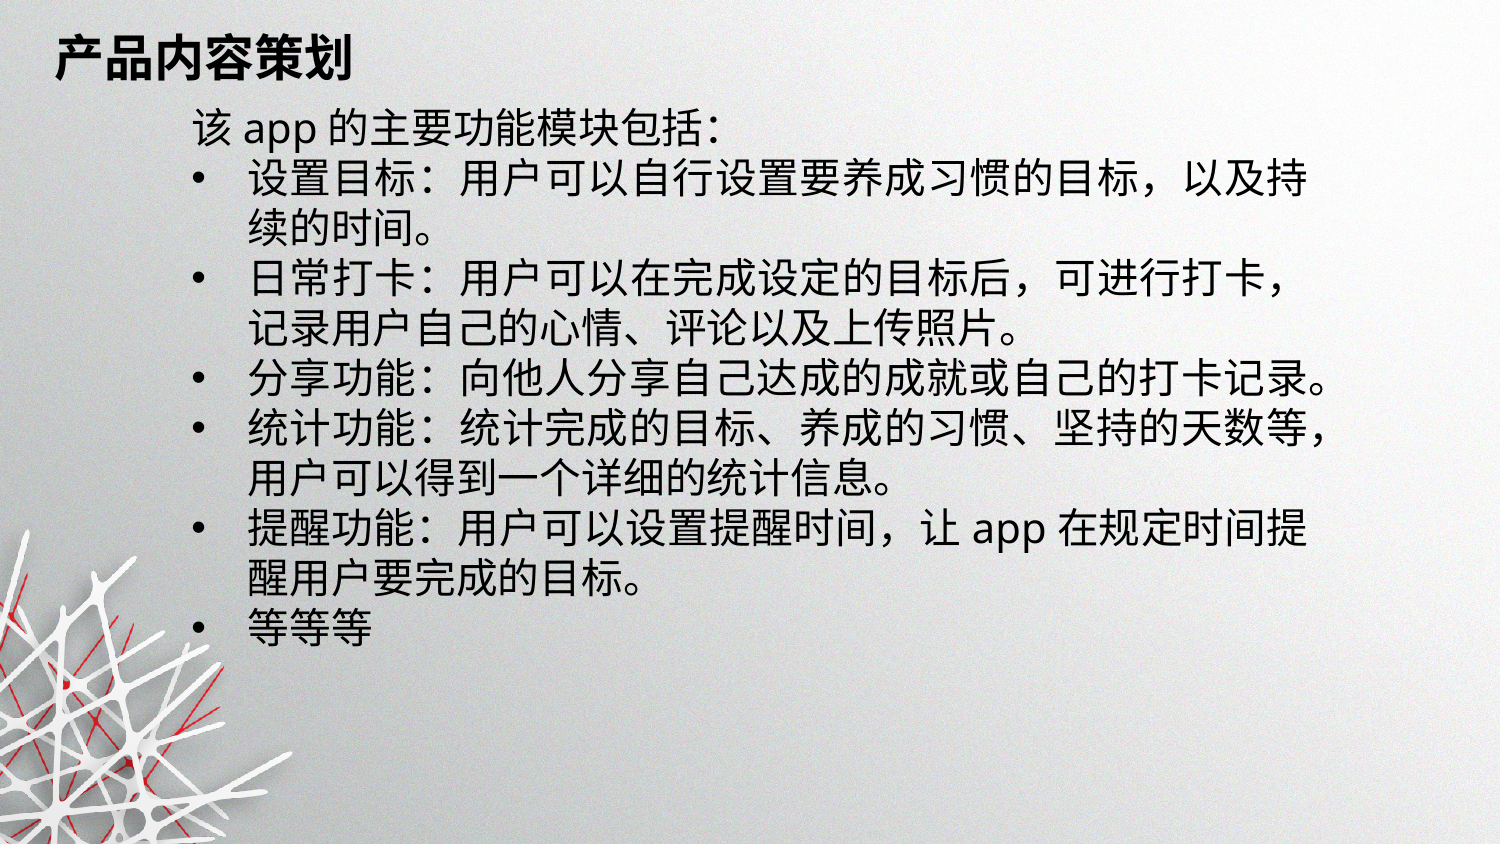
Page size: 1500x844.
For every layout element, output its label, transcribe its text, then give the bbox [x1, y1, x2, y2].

text_box 产品内容策划 [39, 18, 370, 94]
text_box 该app的主要功能模块包括： 设置目标：用户可以自行设置要养成习惯的目标，以及持续的时间。 日常打卡：用户可以在完成设定的目标后，可进行打卡，记录用户自己的心情、评论以及上传照片。 分享功能：向他人分享自己达成的成就或自己的打卡记录。 统计功能：统计完成的目标、养成的习惯、坚持的天数等，用户可以得到一个详细的统计信息。 提醒功能：用户可以设置提醒时间，让app在规定时间提醒用户要完成的目标。 等等等 [176, 94, 1324, 660]
picture [0, 0, 1500, 844]
